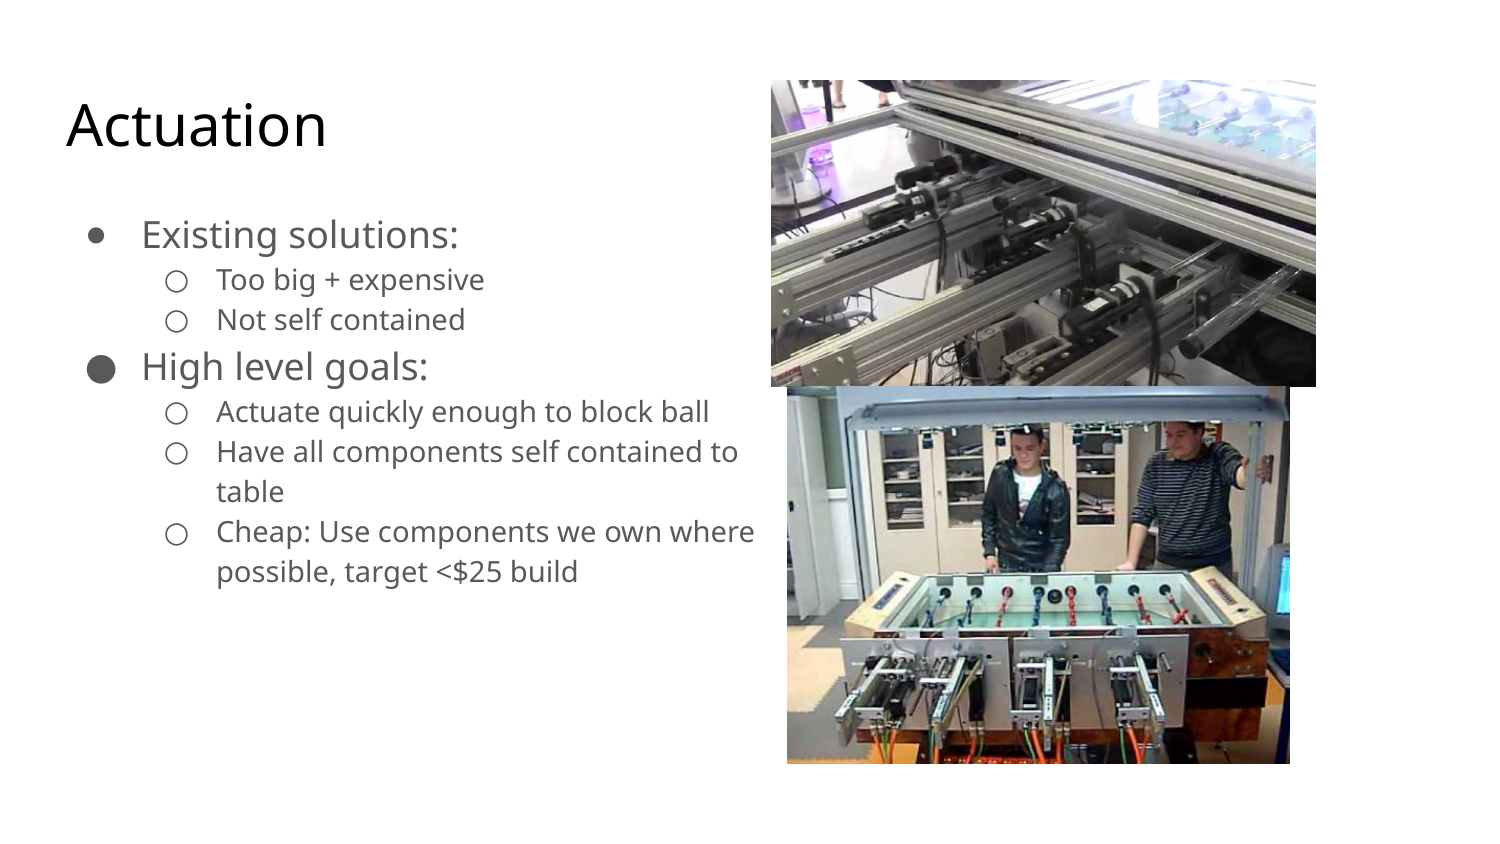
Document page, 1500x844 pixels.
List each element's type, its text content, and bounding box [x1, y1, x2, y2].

picture [770, 80, 1316, 764]
title Actuation [51, 72, 1449, 167]
list Existing solutions: Too big + expensive Not self contained High level goals: Actuate quickly enough to block ball Have all components self contained to table Cheap: Use components we own where possible, target <$25 build [51, 189, 772, 750]
